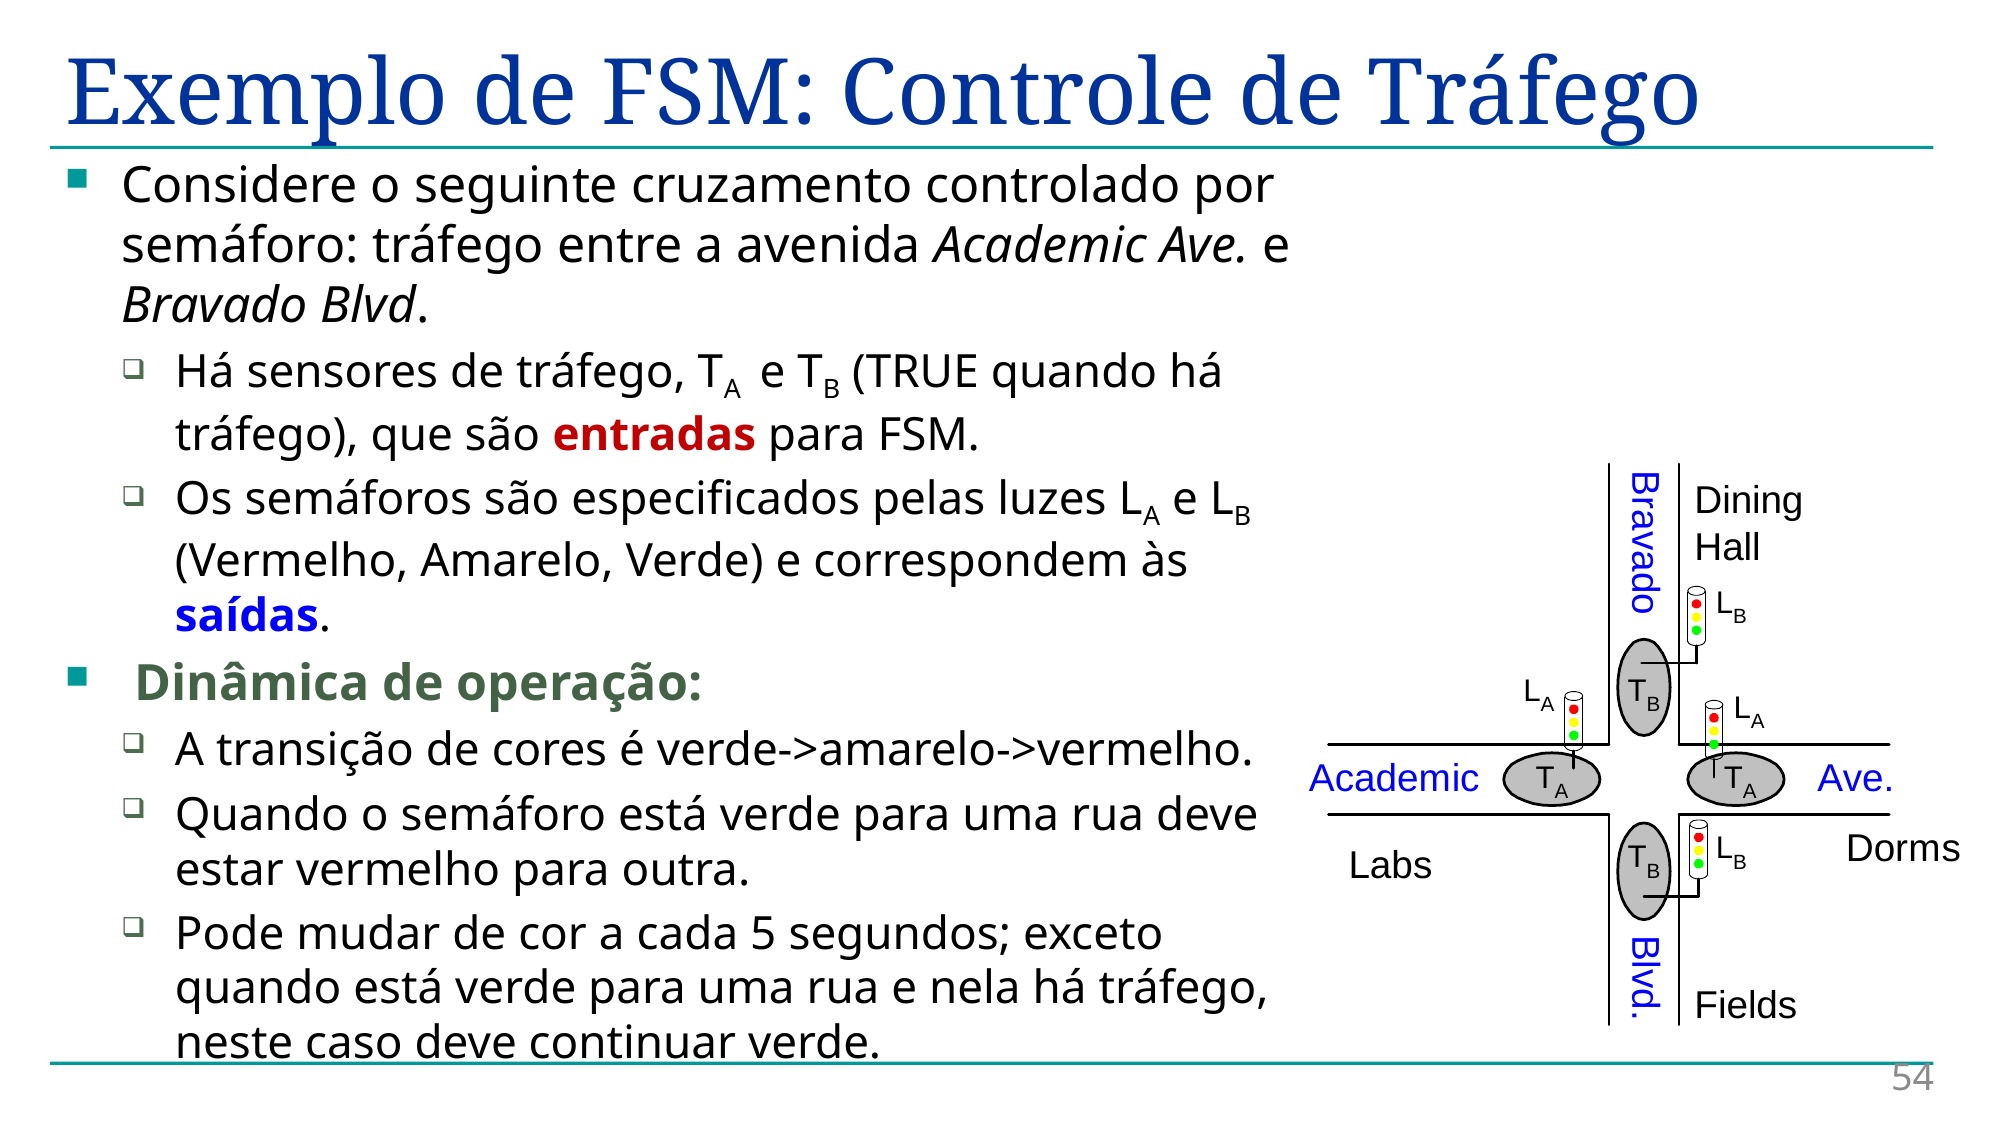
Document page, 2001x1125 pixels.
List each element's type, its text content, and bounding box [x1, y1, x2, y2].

slide_number 54 [1482, 1055, 1950, 1112]
list Considere o seguinte cruzamento controlado por semáforo: tráfego entre a avenida Academic Ave. e Bravado Blvd. Há sensores de tráfego, TA e TB (TRUE quando há tráfego), que são entradas para FSM. Os semáforos são especificados pelas luzes LA e LB (Vermelho, Amarelo, Verde) e correspondem às saídas. Dinâmica de operação: A transição de cores é verde->amarelo->vermelho. Quando o semáforo está verde para uma rua deve estar vermelho para outra. Pode mudar de cor a cada 5 segundos; exceto quando está verde para uma rua e nela há tráfego, neste caso deve continuar verde. [50, 145, 1309, 1048]
title Exemplo de FSM: Controle de Tráfego [50, 24, 1934, 153]
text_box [1288, 450, 1989, 1048]
